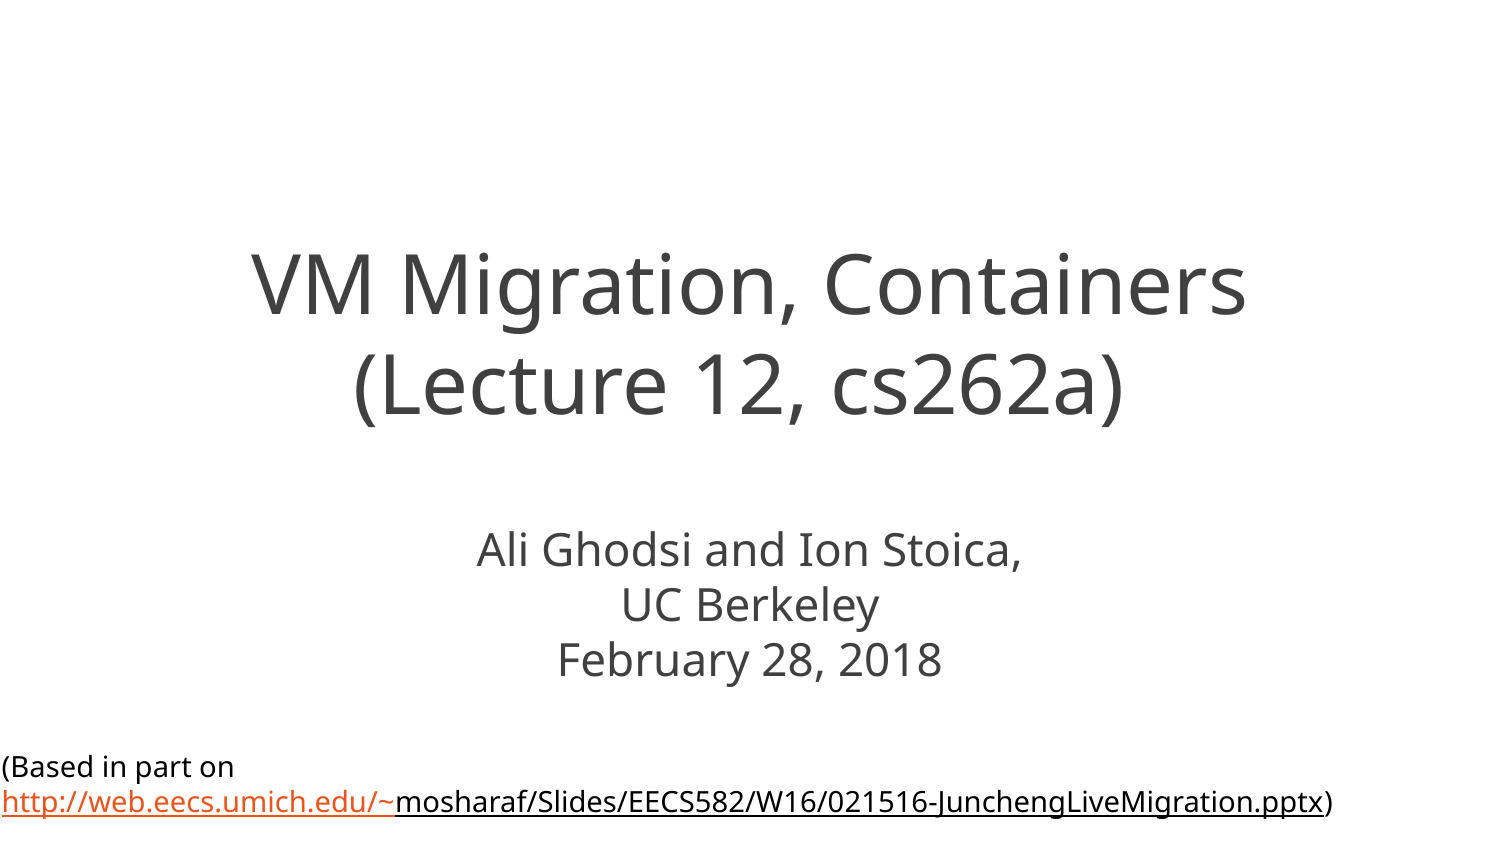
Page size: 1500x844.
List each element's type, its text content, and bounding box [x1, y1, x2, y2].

title VM Migration, Containers (Lecture 12, cs262a) [51, 43, 1449, 447]
subtitle Ali Ghodsi and Ion Stoica, UC Berkeley February 28, 2018 [0, 505, 1500, 742]
text_box (Based in part on http://web.eecs.umich.edu/~mosharaf/Slides/EECS582/W16/021516-JunchengLiveMigration.pptx) [0, 740, 1348, 831]
